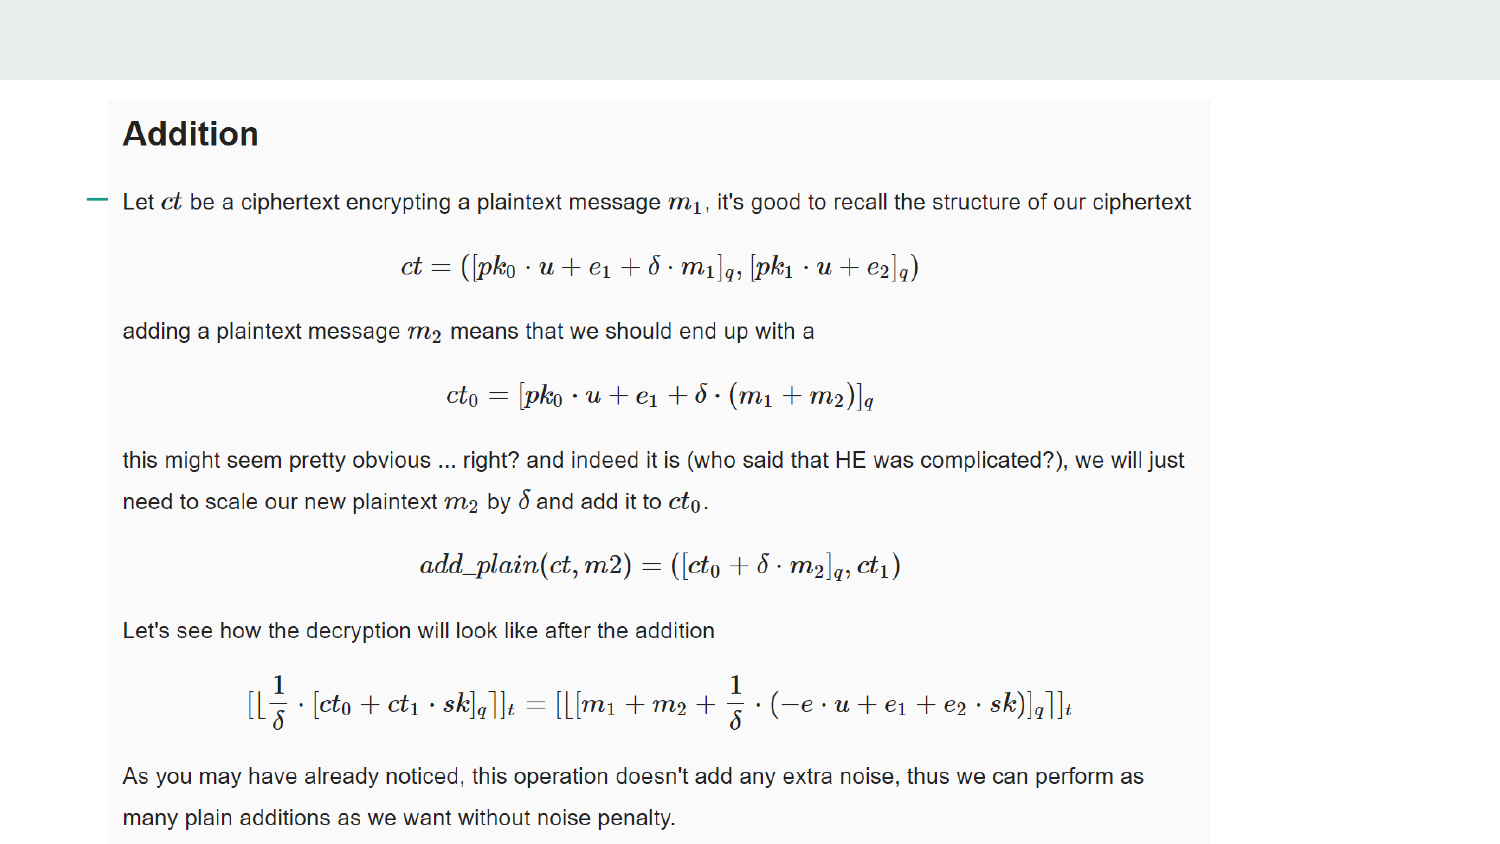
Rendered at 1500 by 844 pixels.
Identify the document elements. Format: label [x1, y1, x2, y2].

picture [108, 100, 1212, 844]
